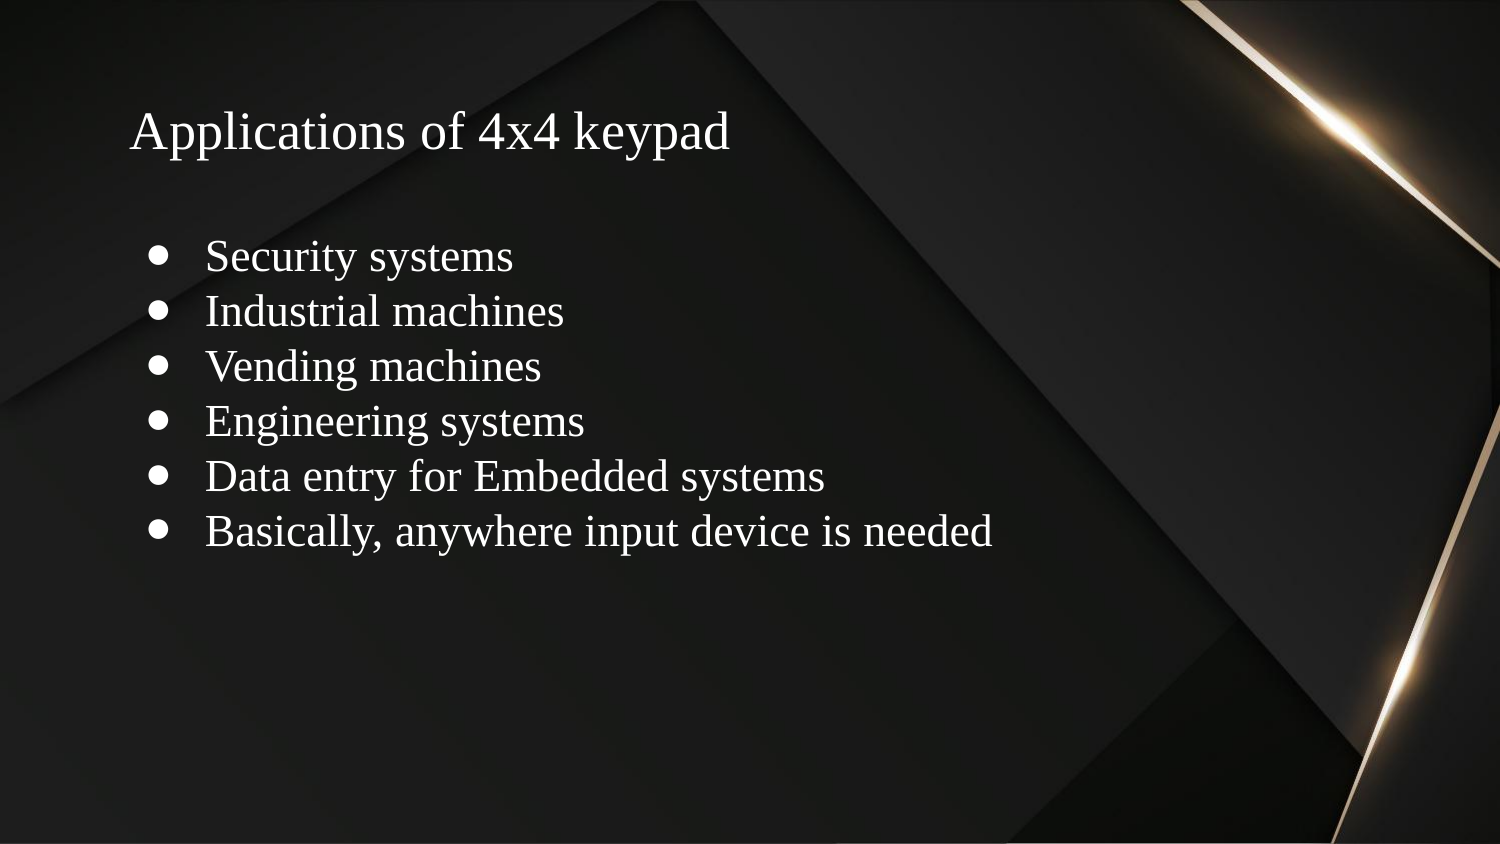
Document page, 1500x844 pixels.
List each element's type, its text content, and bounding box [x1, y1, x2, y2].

picture [0, 0, 1500, 844]
title Applications of 4x4 keypad [114, 80, 1386, 189]
list Security systems Industrial machines Vending machines Engineering systems Data entry for Embedded systems Basically, anywhere input device is needed [114, 210, 1235, 749]
